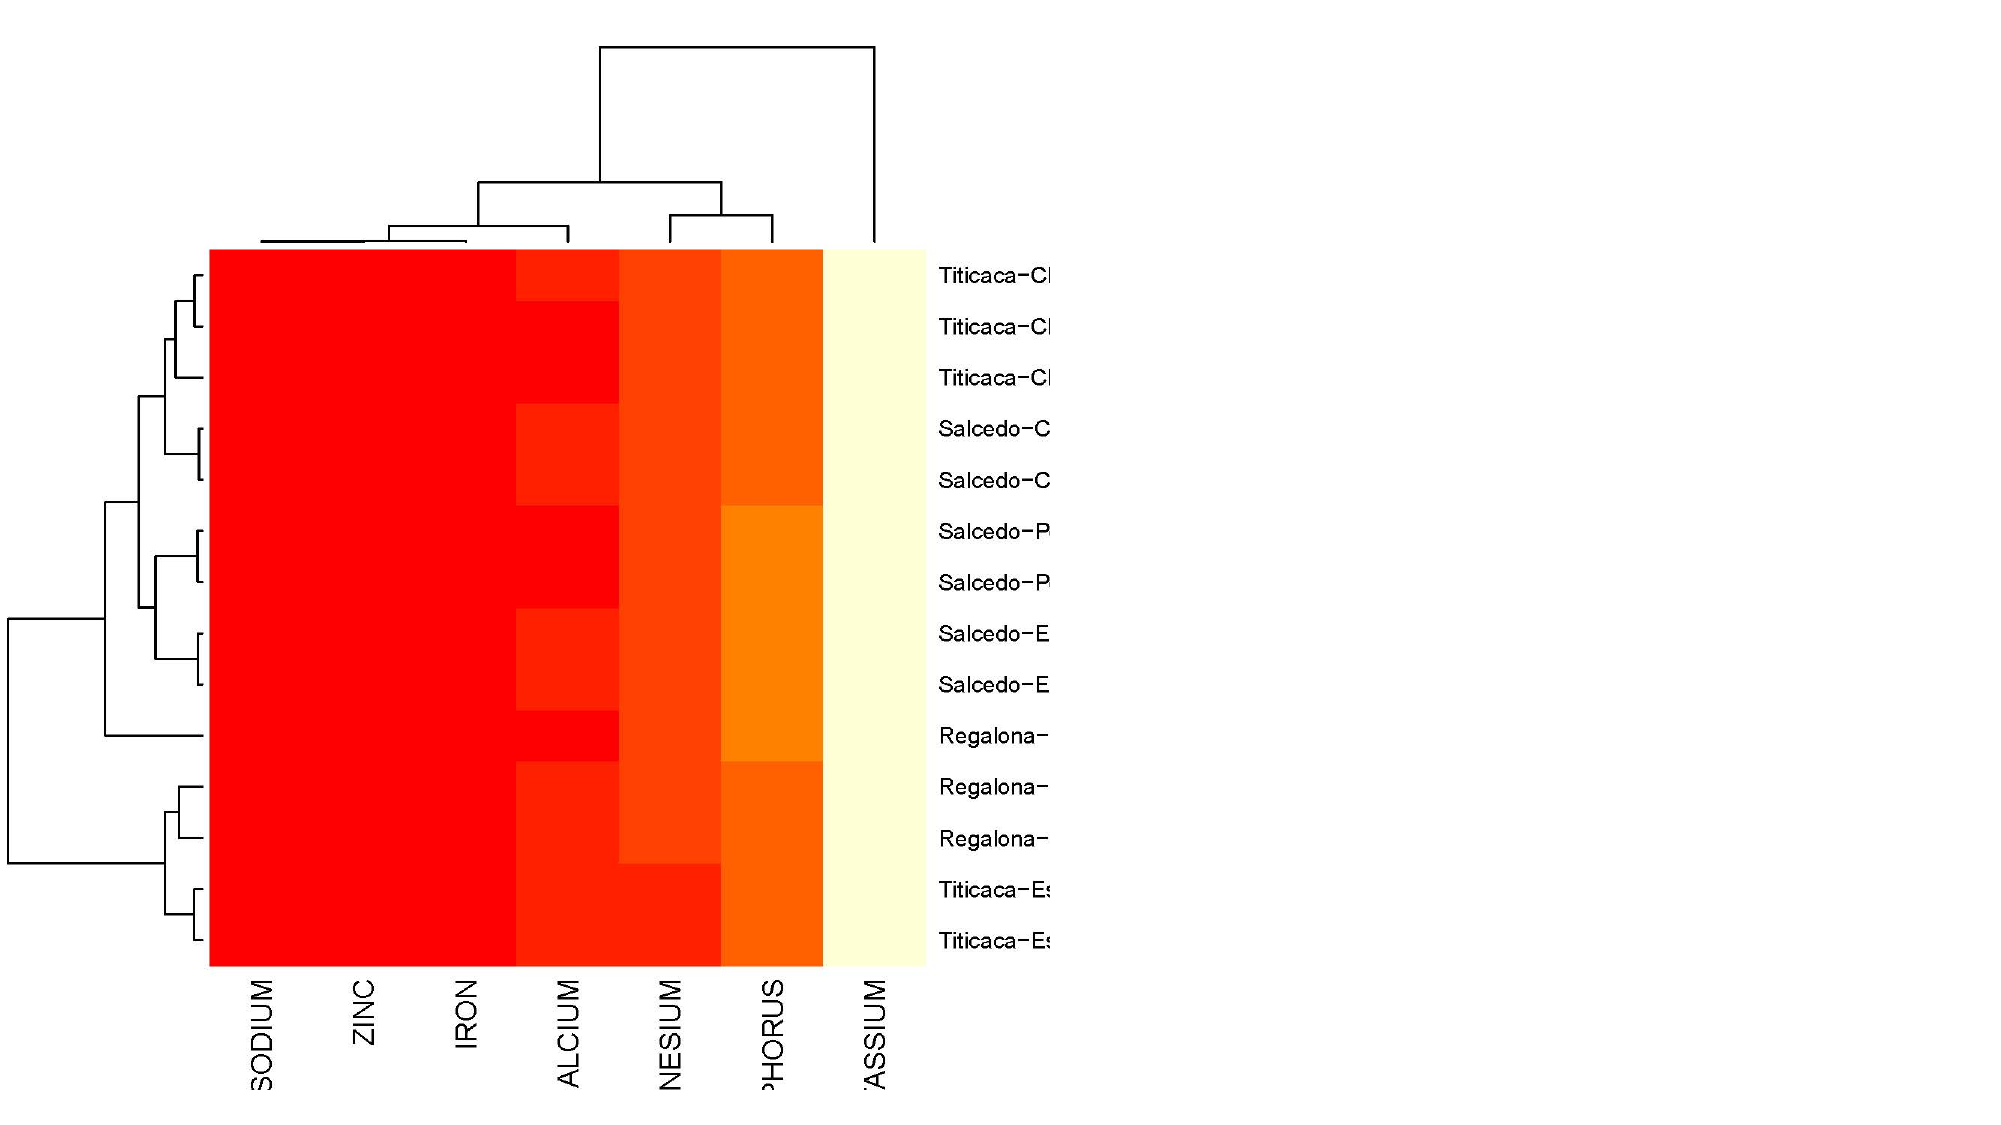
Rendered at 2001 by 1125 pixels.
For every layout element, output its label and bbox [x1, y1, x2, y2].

picture [0, 39, 1050, 1090]
